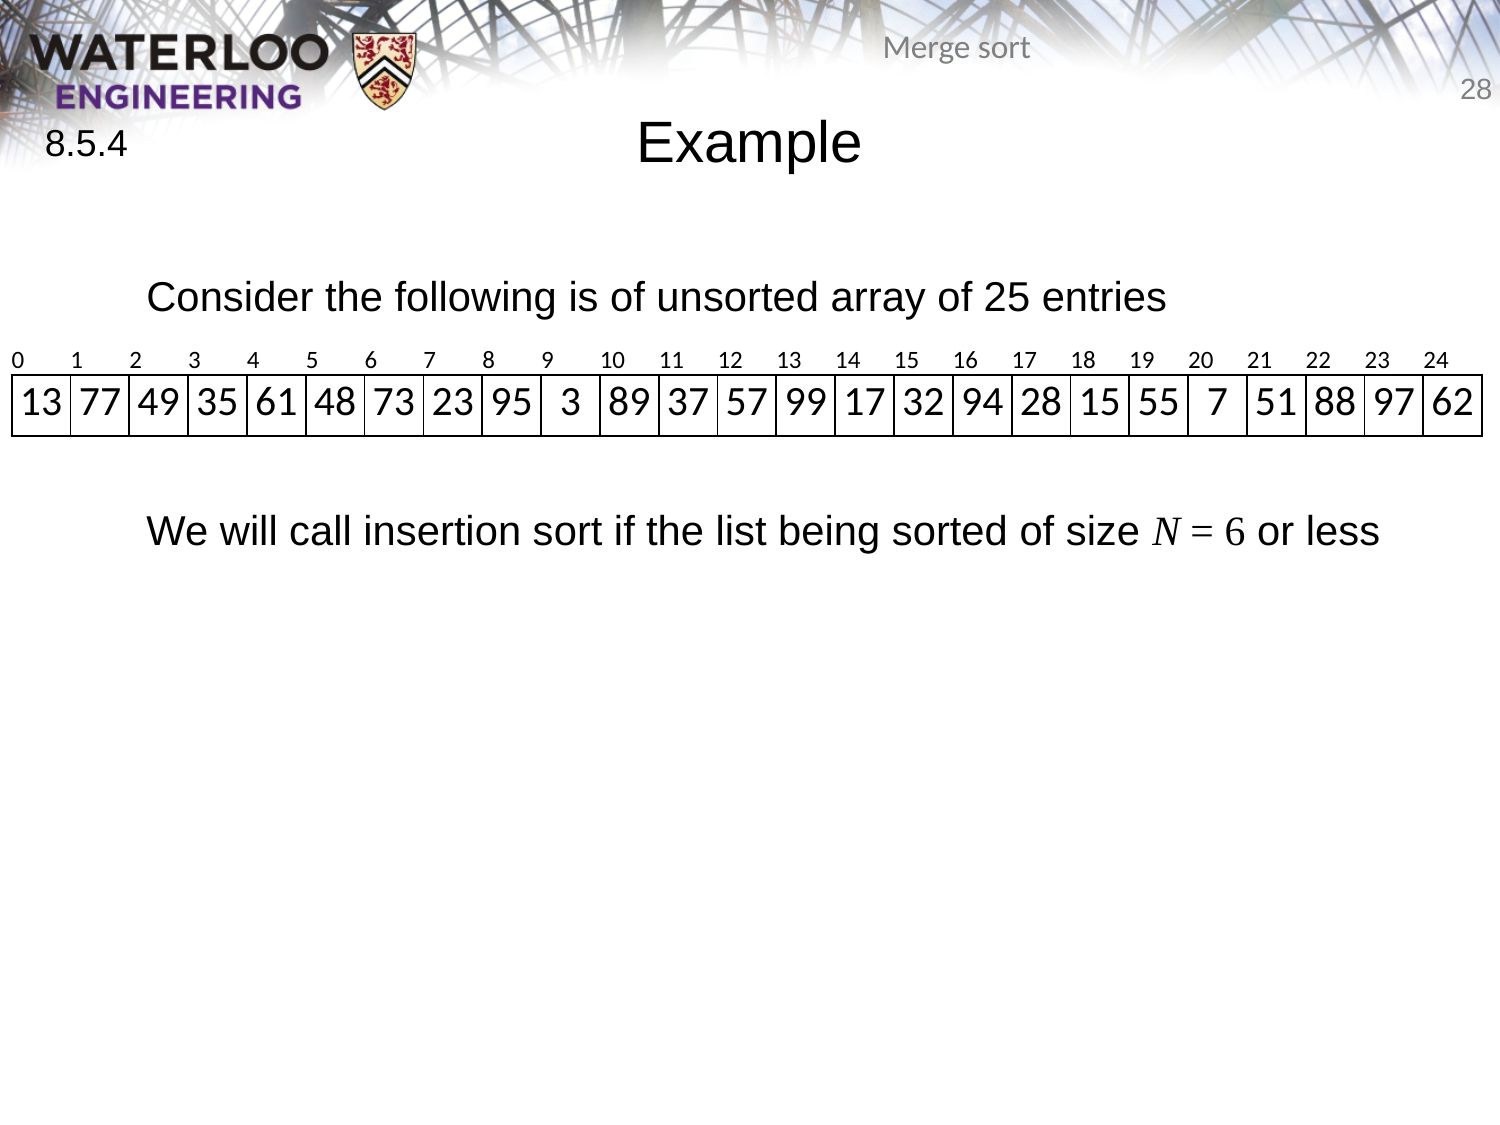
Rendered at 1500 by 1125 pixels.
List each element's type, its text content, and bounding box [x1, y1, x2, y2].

table_header 7 [423, 350, 482, 374]
table_header 11 [659, 350, 718, 374]
table_cell 77 [71, 376, 128, 435]
table_header 19 [1129, 350, 1188, 374]
table_header 22 [1306, 350, 1365, 374]
picture [0, 0, 1500, 1125]
table_cell 15 [1071, 376, 1128, 435]
table_header 6 [365, 350, 423, 374]
table_cell 13 [13, 376, 70, 435]
table_cell 48 [307, 376, 364, 435]
table_header 18 [1070, 350, 1129, 374]
table_header 2 [129, 350, 188, 374]
table_cell 51 [1248, 376, 1305, 435]
table_cell 17 [836, 376, 893, 435]
table_cell 7 [1189, 376, 1246, 435]
table_cell 88 [1307, 376, 1364, 435]
table_cell 49 [130, 376, 187, 435]
table_header 10 [600, 350, 659, 374]
table_cell 99 [777, 376, 834, 435]
table_cell 35 [189, 376, 246, 435]
table_header 23 [1365, 350, 1423, 374]
table_header 12 [718, 350, 776, 374]
table_header 1 [71, 350, 129, 374]
table_cell 55 [1130, 376, 1187, 435]
table_cell 89 [601, 376, 658, 435]
table_cell 73 [365, 376, 423, 435]
table_cell 62 [1424, 376, 1481, 435]
table_header 24 [1423, 350, 1482, 374]
table_cell 97 [1365, 376, 1422, 435]
table_cell 3 [542, 376, 599, 435]
title Example [74, 44, 1426, 233]
table_header 20 [1188, 350, 1247, 374]
table_header 14 [835, 350, 894, 374]
table_header 4 [247, 350, 306, 374]
table_cell 94 [954, 376, 1011, 435]
table_header 15 [894, 350, 953, 374]
table_header 17 [1012, 350, 1070, 374]
table_header 9 [541, 350, 600, 374]
table_cell 28 [1013, 376, 1070, 435]
table_cell 61 [248, 376, 305, 435]
table_header 16 [953, 350, 1012, 374]
table_header 0 [12, 350, 71, 374]
table_cell 23 [424, 376, 481, 435]
table_header 5 [306, 350, 365, 374]
table_cell 37 [660, 376, 717, 435]
list Consider the following is of unsorted array of 25 entries We will call insertion sort if the list being sorted of size N = 6 or less [74, 437, 1426, 1006]
table_cell 57 [718, 376, 775, 435]
table_cell 32 [895, 376, 952, 435]
table_header 8 [482, 350, 541, 374]
text_box 8.5.4 [30, 111, 143, 172]
table_cell 95 [483, 376, 540, 435]
table_header 13 [776, 350, 835, 374]
table_header 21 [1247, 350, 1306, 374]
table_header 3 [188, 350, 247, 374]
list Consider the following is of unsorted array of 25 entries We will call insertion sort if the list being sorted of size N = 6 or less [74, 262, 1426, 350]
